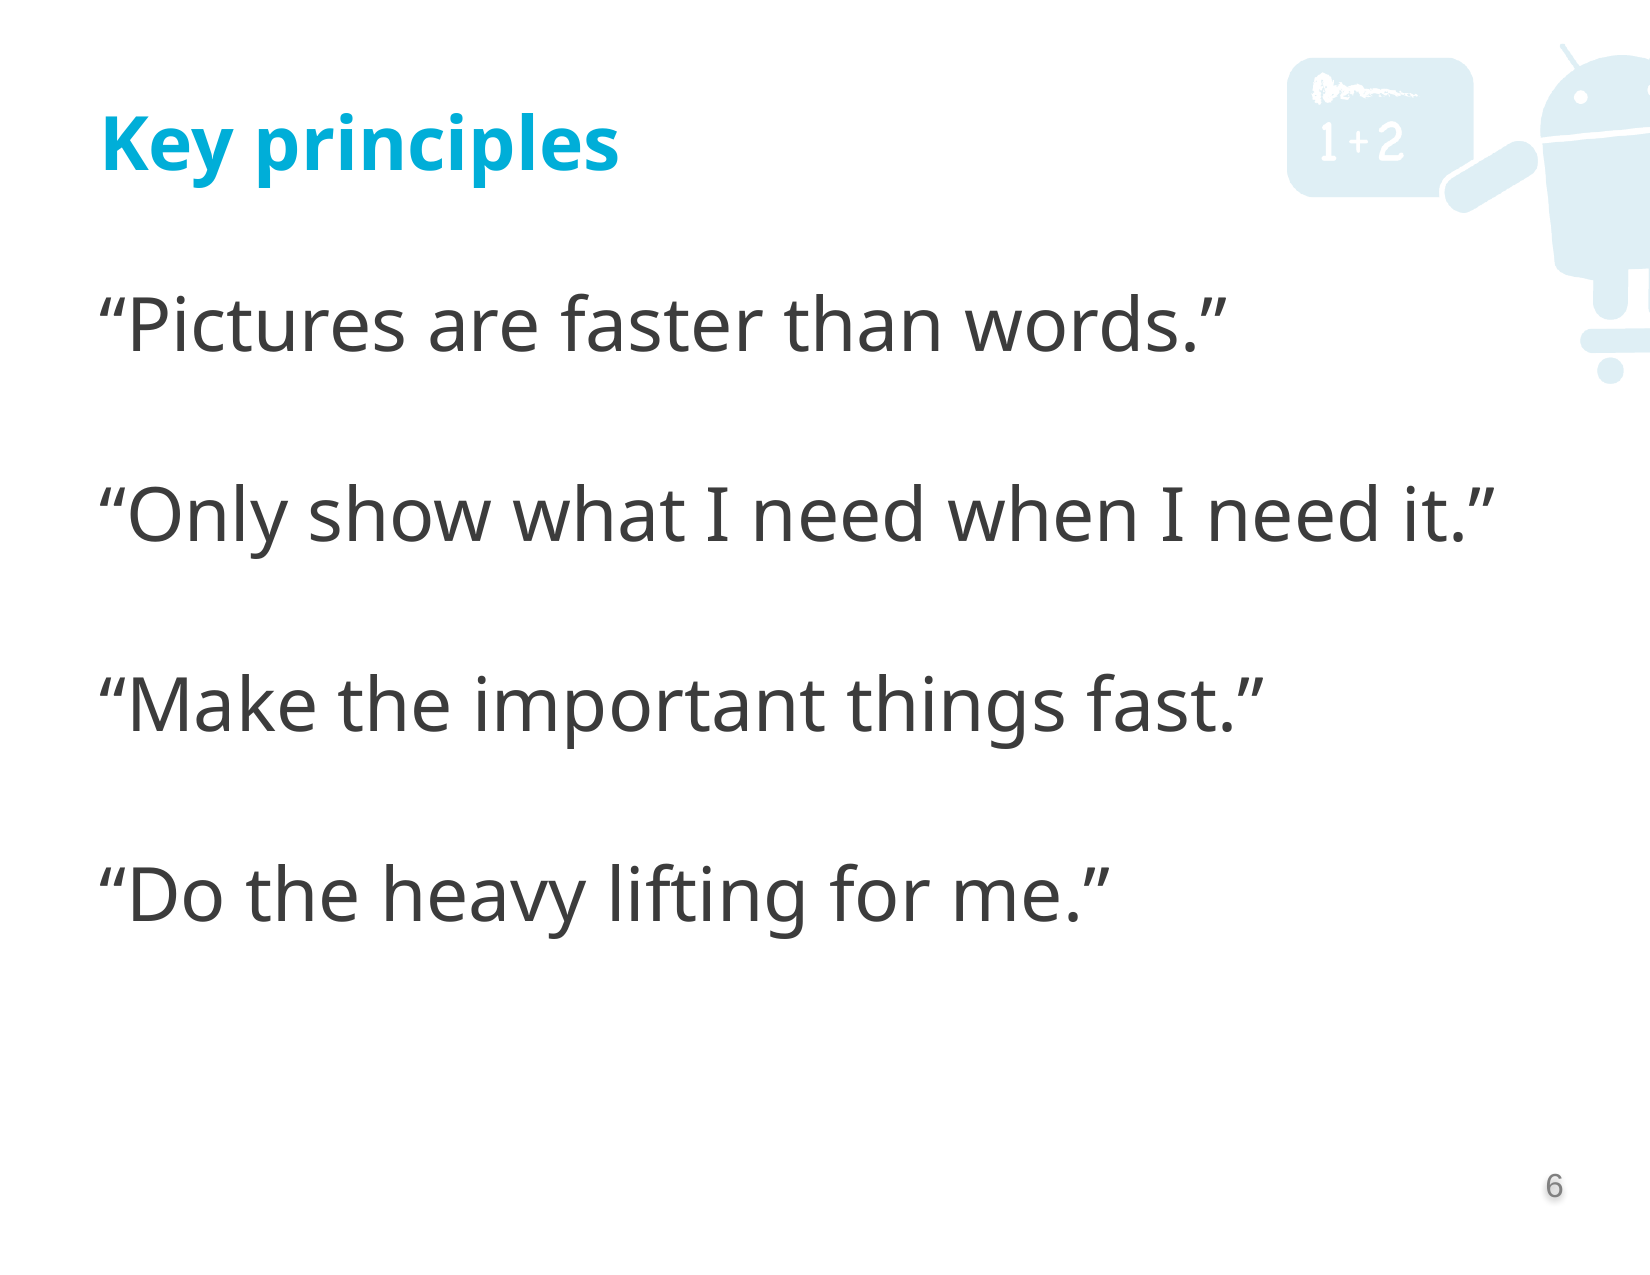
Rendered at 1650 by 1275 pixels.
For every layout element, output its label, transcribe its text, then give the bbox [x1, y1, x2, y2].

title Key principles [82, 50, 1568, 230]
list “Pictures are faster than words.” “Only show what I need when I need it.” “Make the important things fast.” “Do the heavy lifting for me.” [82, 267, 1568, 1135]
